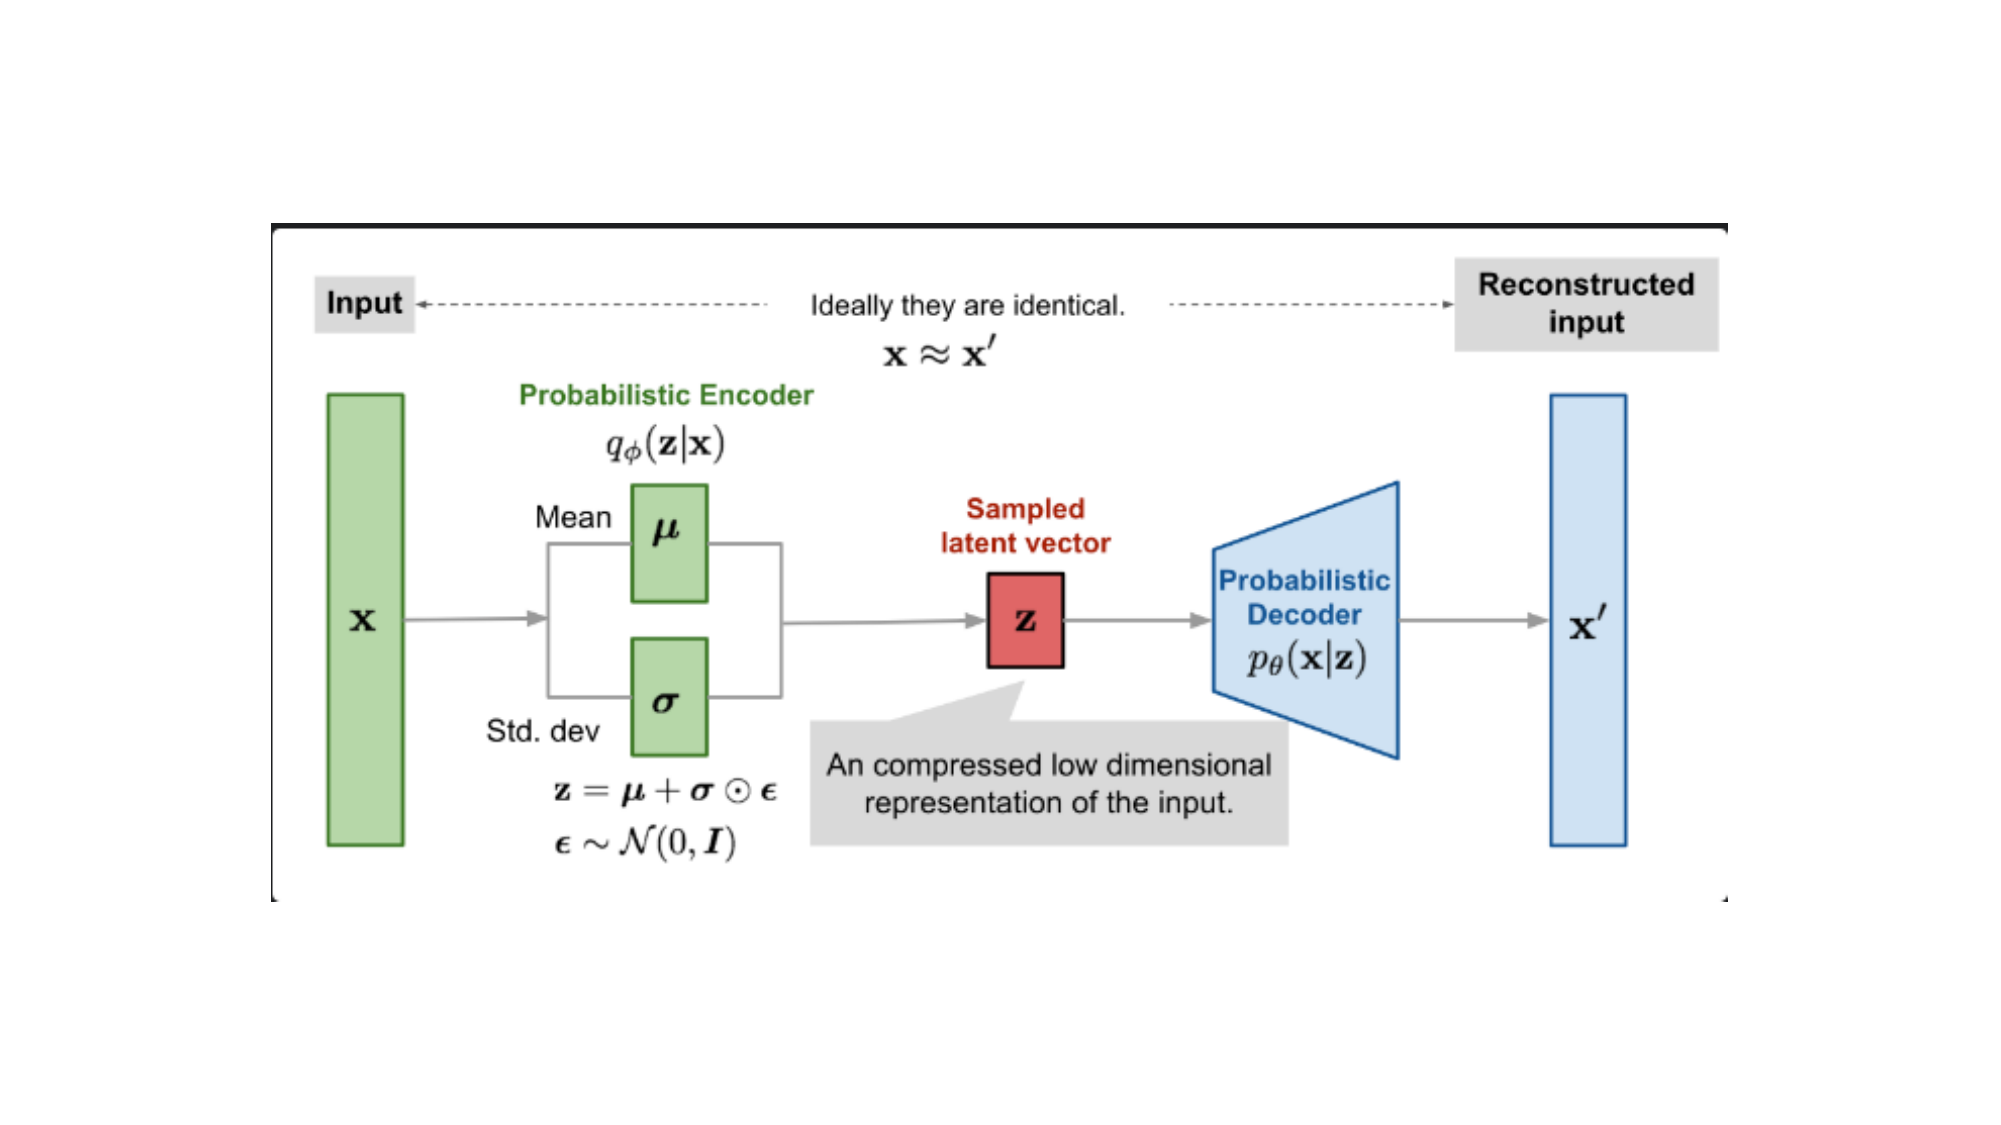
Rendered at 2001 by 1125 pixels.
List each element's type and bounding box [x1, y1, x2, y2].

picture [271, 223, 1728, 902]
